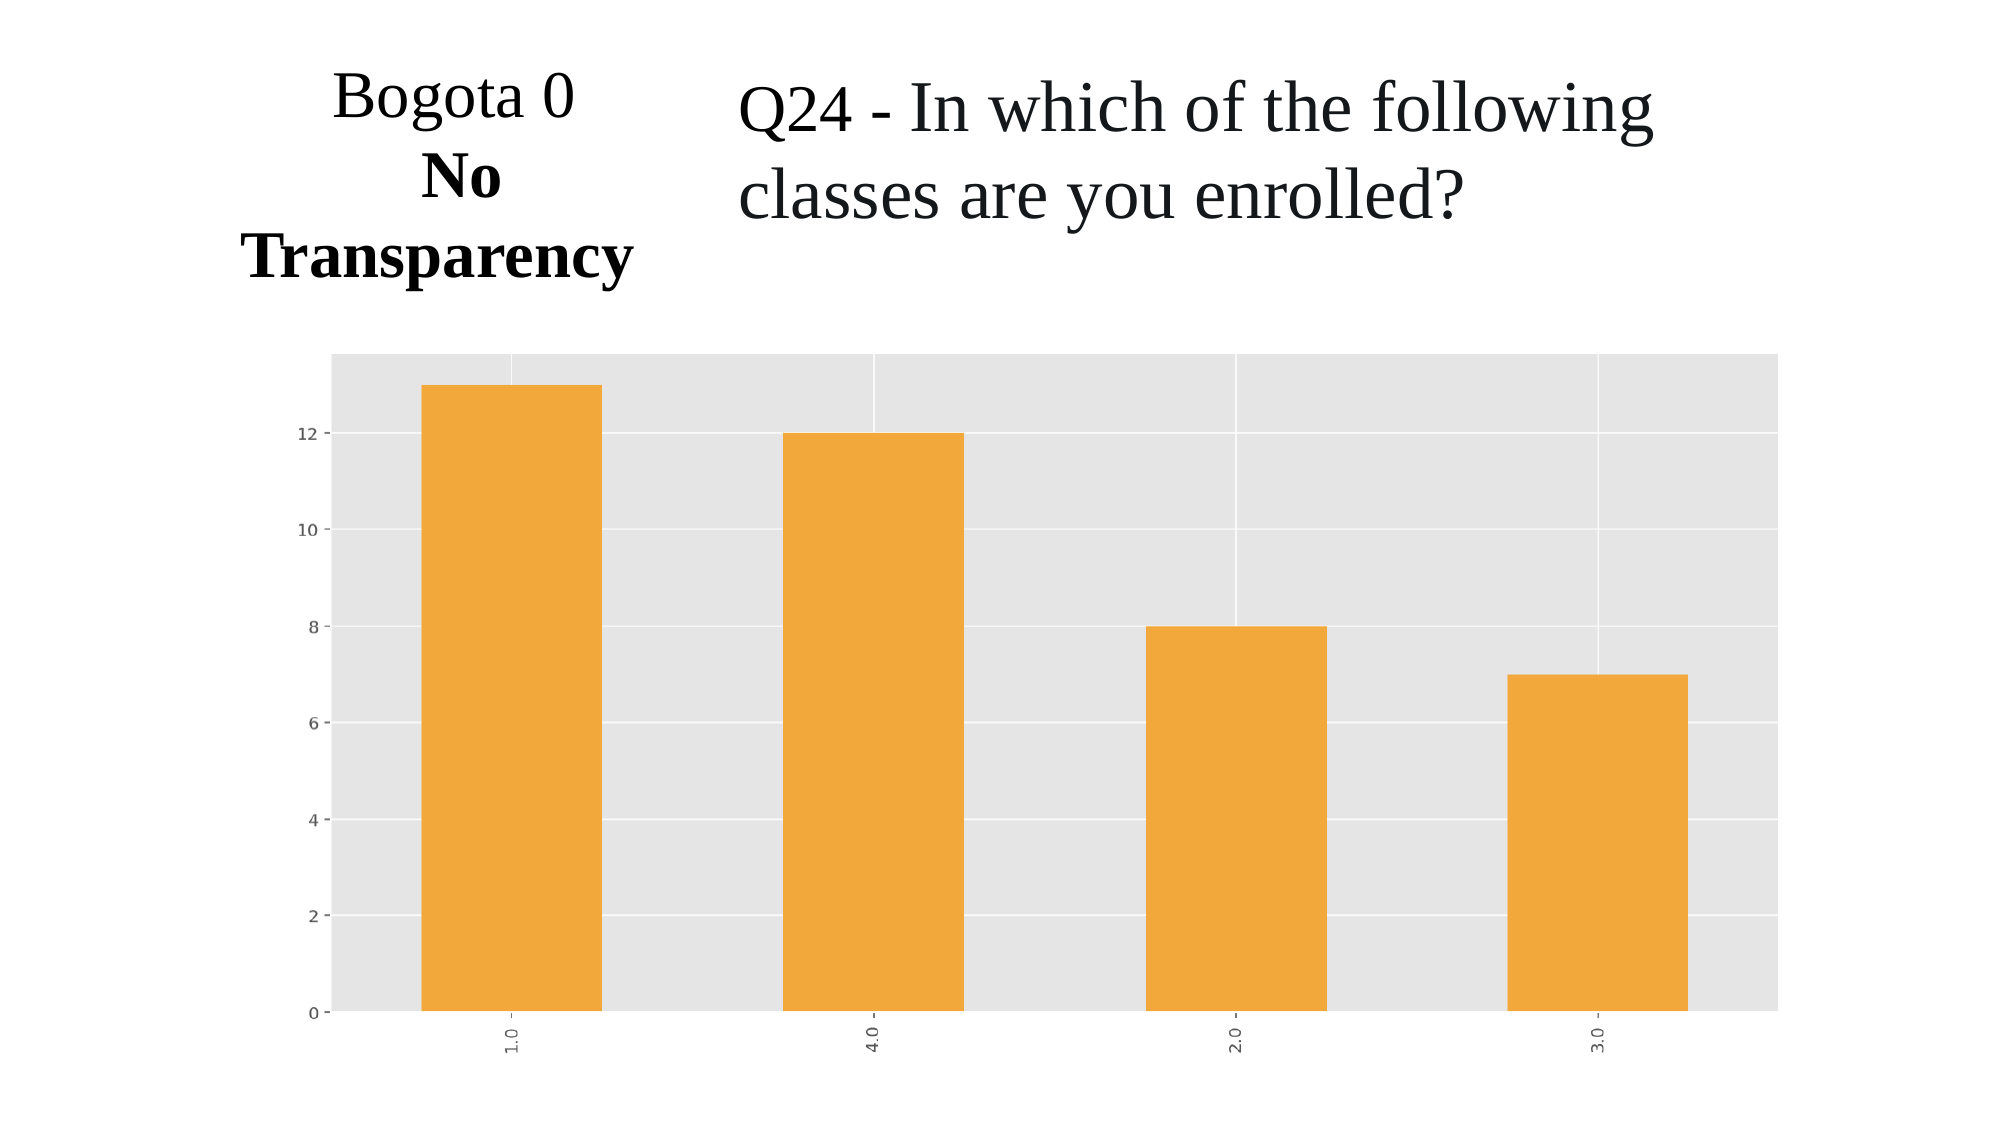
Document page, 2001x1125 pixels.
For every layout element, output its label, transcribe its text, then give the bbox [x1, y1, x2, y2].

text_box Q24 - In which of the following classes are you enrolled? [723, 51, 1878, 241]
title Bogota 0 No Transparency [122, 51, 787, 294]
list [280, 327, 1803, 1076]
